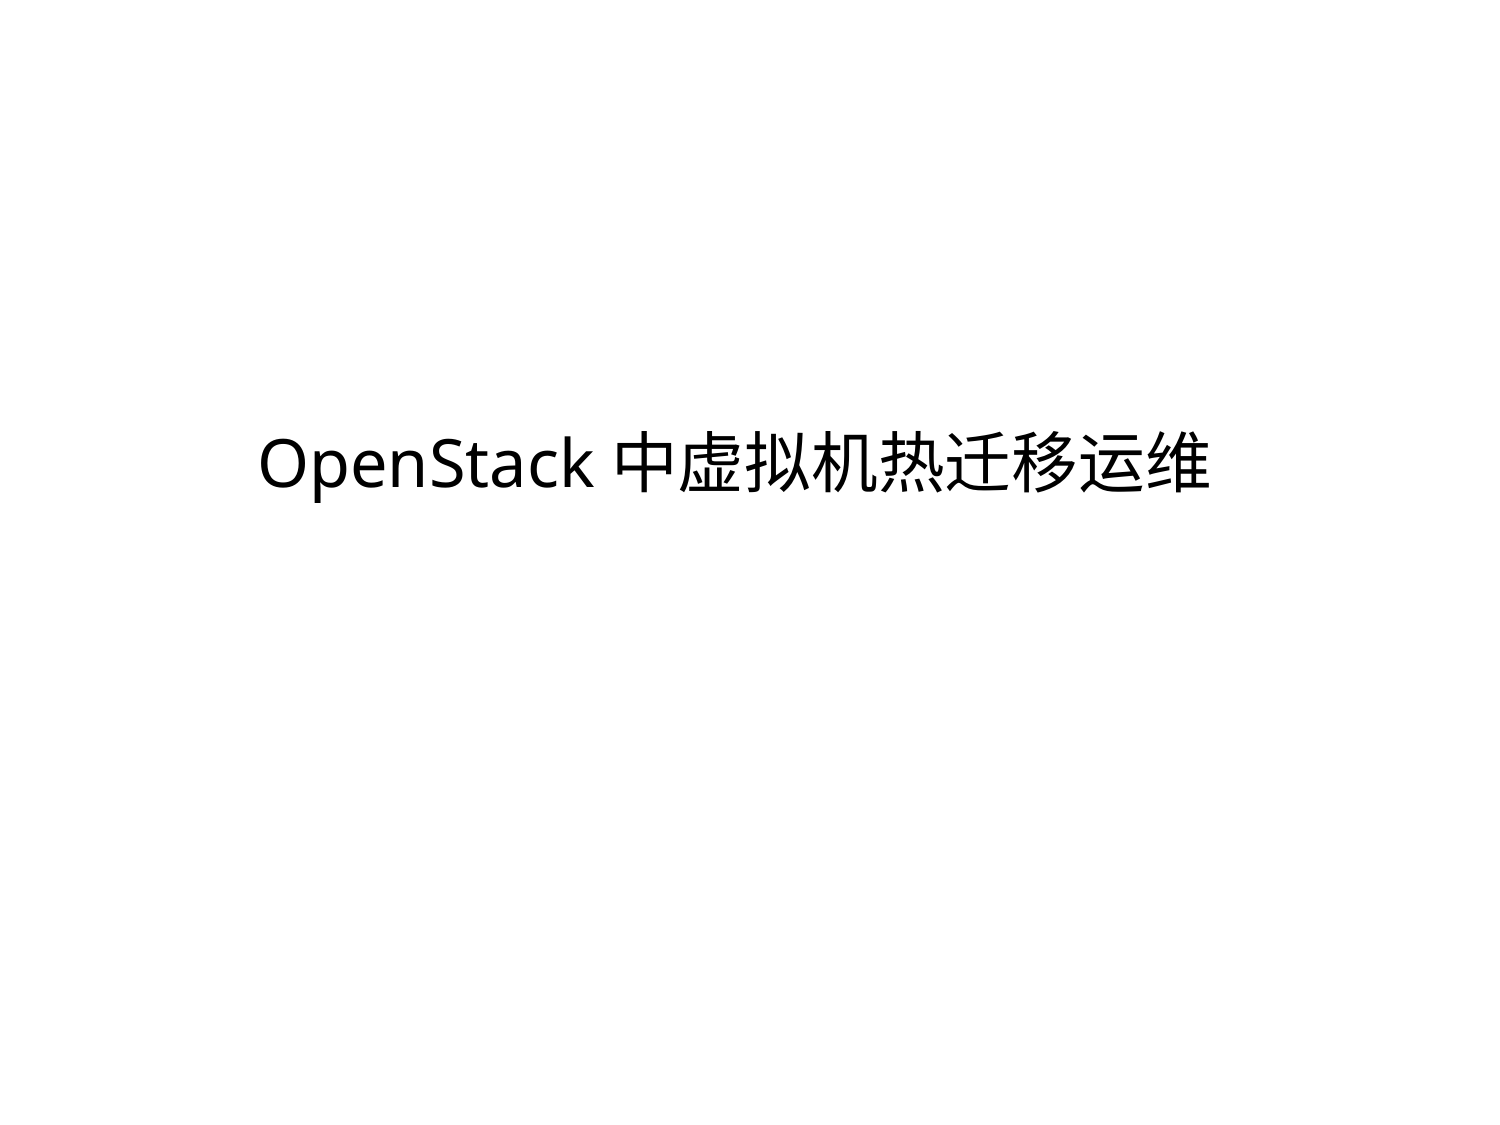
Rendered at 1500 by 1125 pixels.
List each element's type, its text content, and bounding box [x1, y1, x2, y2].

title OpenStack中虚拟机热迁移运维 [242, 408, 1258, 524]
